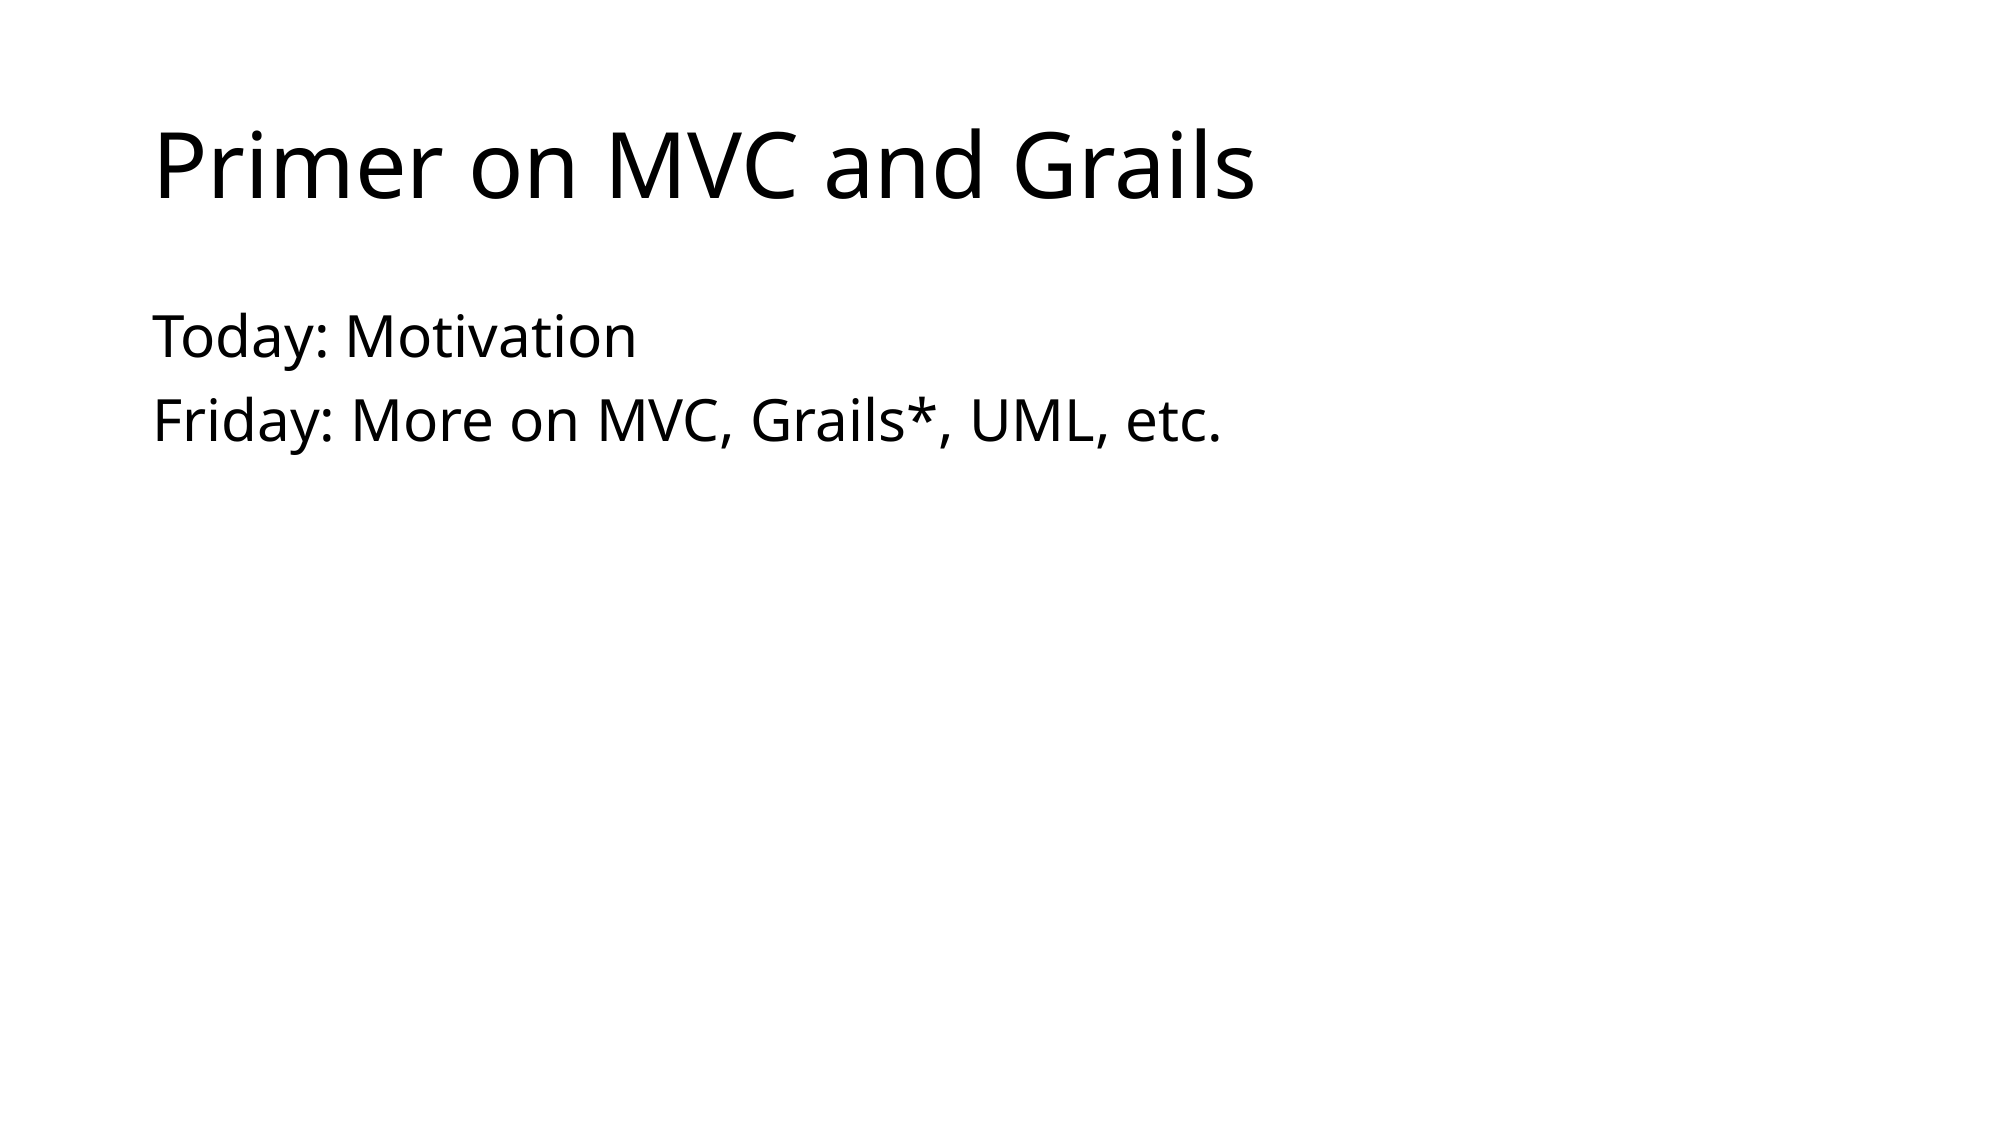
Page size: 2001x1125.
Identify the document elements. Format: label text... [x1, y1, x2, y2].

list Today: Motivation Friday: More on MVC, Grails*, UML, etc. [137, 299, 1863, 1014]
title Primer on MVC and Grails [137, 59, 1863, 278]
